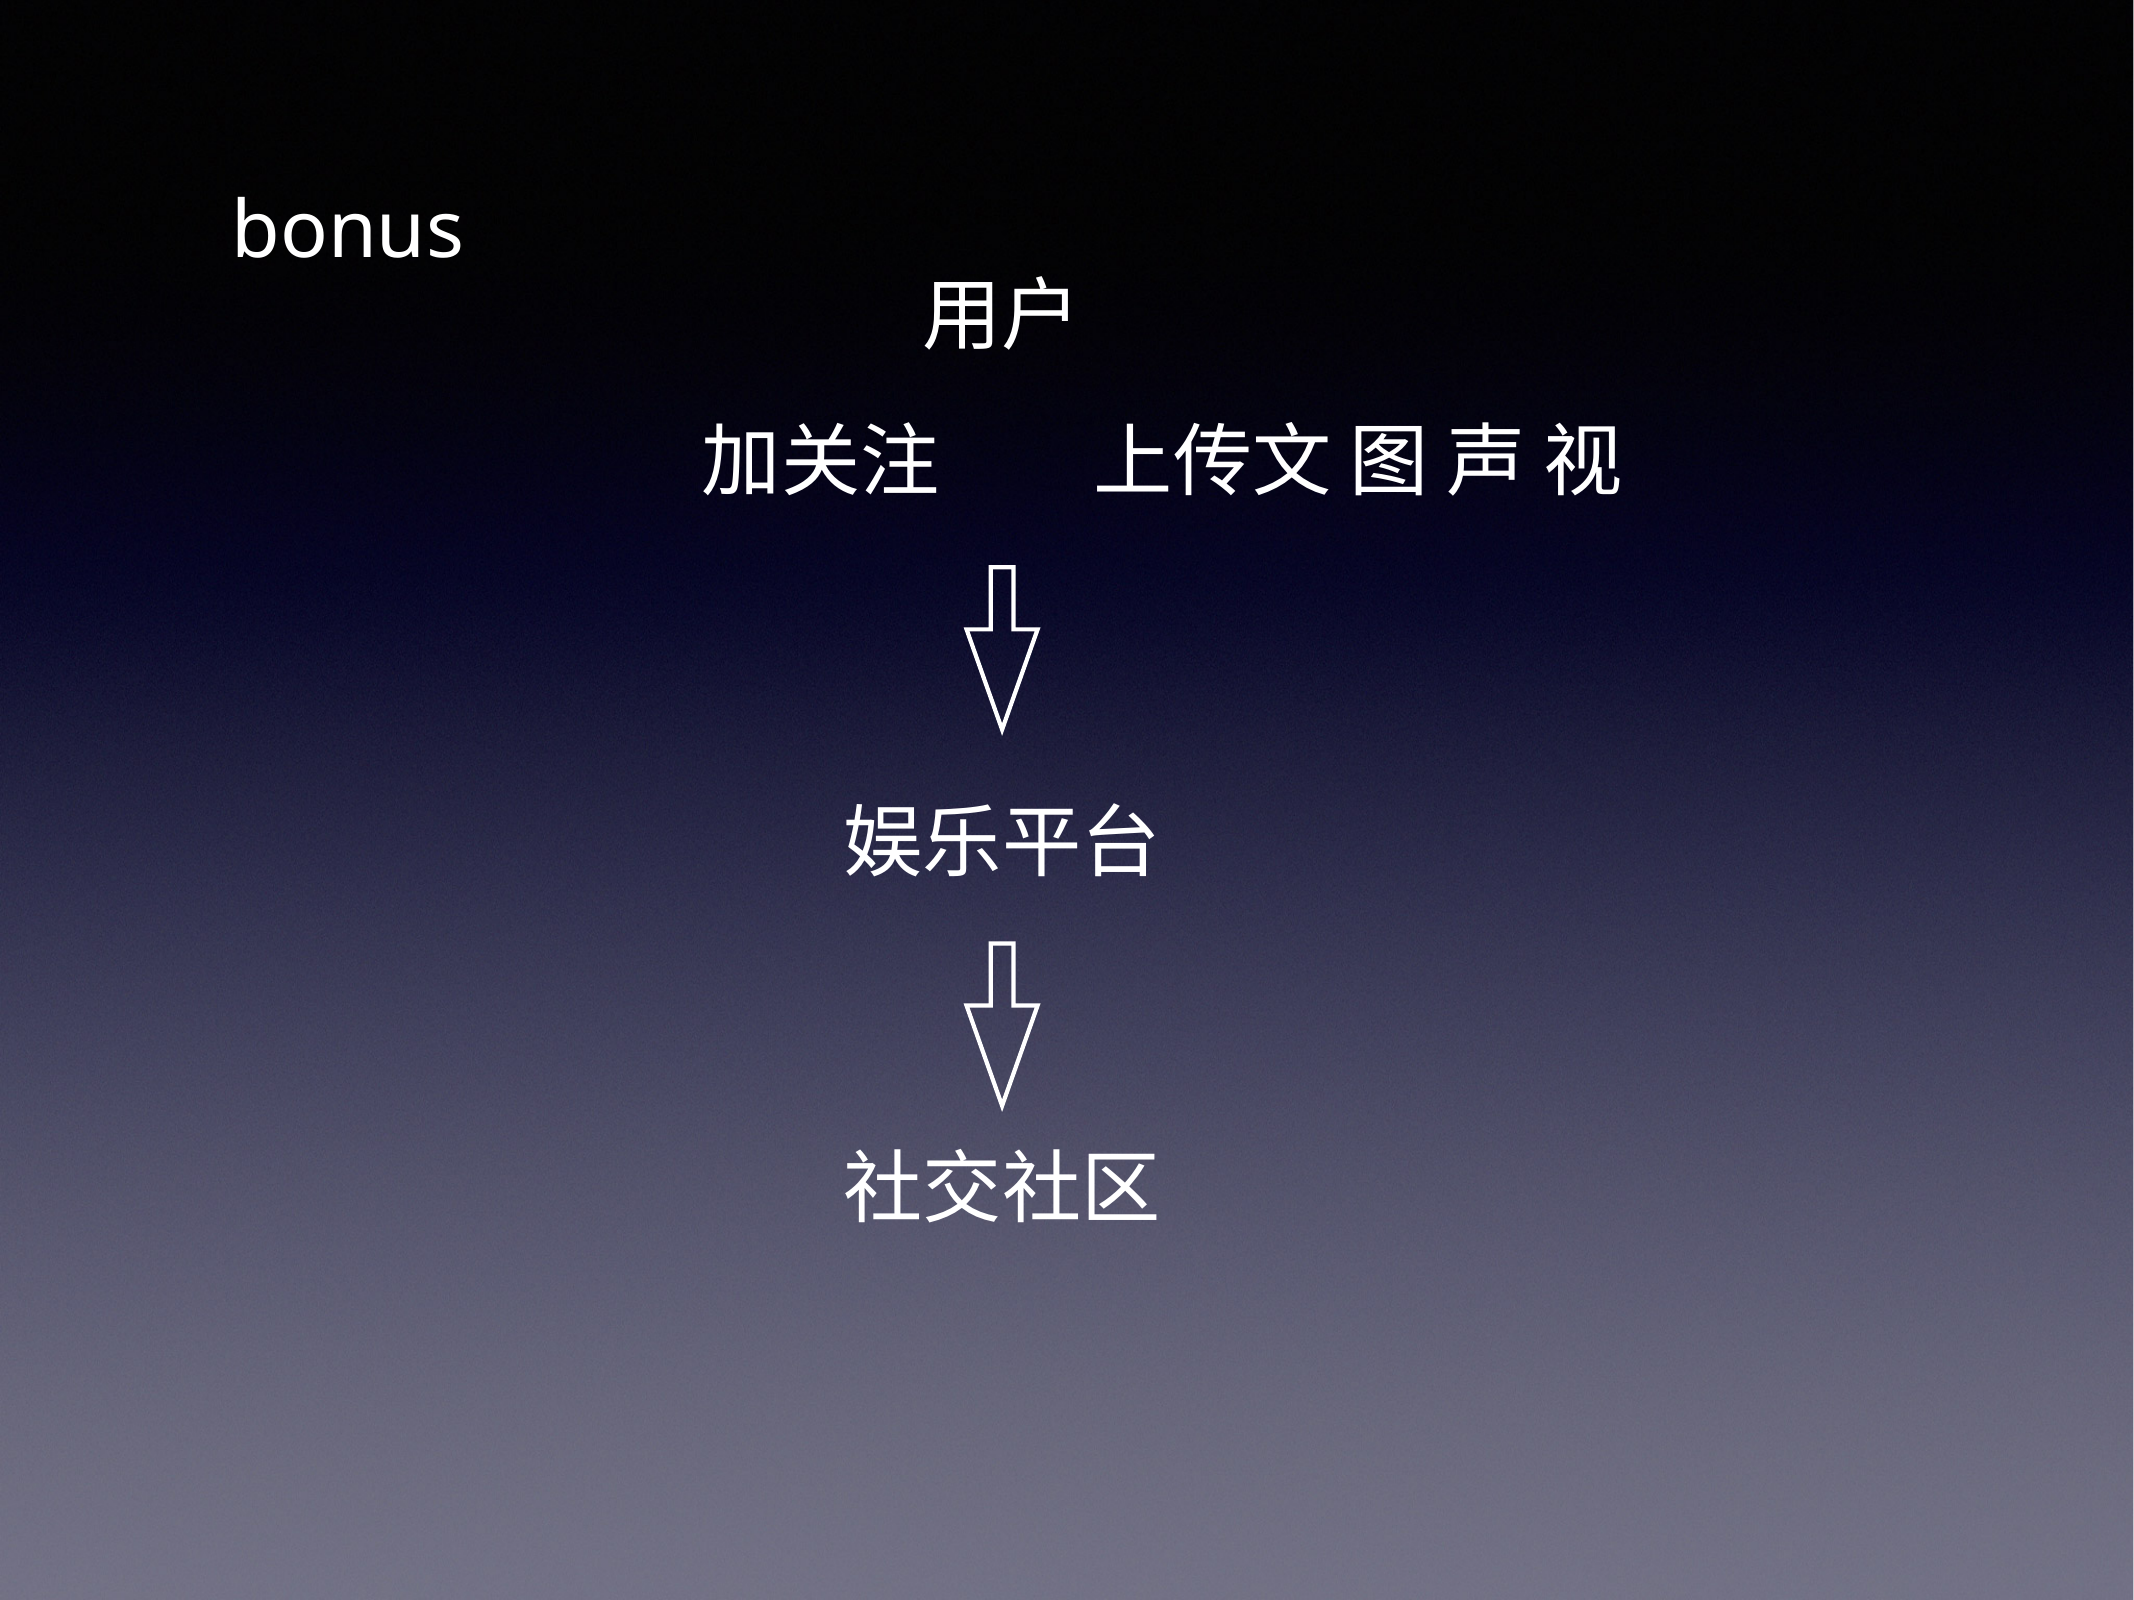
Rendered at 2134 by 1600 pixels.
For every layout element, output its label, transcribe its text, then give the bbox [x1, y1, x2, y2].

text_box [966, 943, 1038, 1106]
text_box 上传文 图 声 视 [1085, 402, 1632, 514]
text_box 加关注 [693, 402, 949, 514]
text_box 社交社区 [835, 1128, 1169, 1241]
text_box 娱乐平台 [835, 782, 1169, 895]
text_box bonus [223, 170, 473, 282]
text_box [966, 567, 1038, 730]
picture [0, 0, 2134, 1600]
text_box 用户 [914, 256, 1090, 368]
